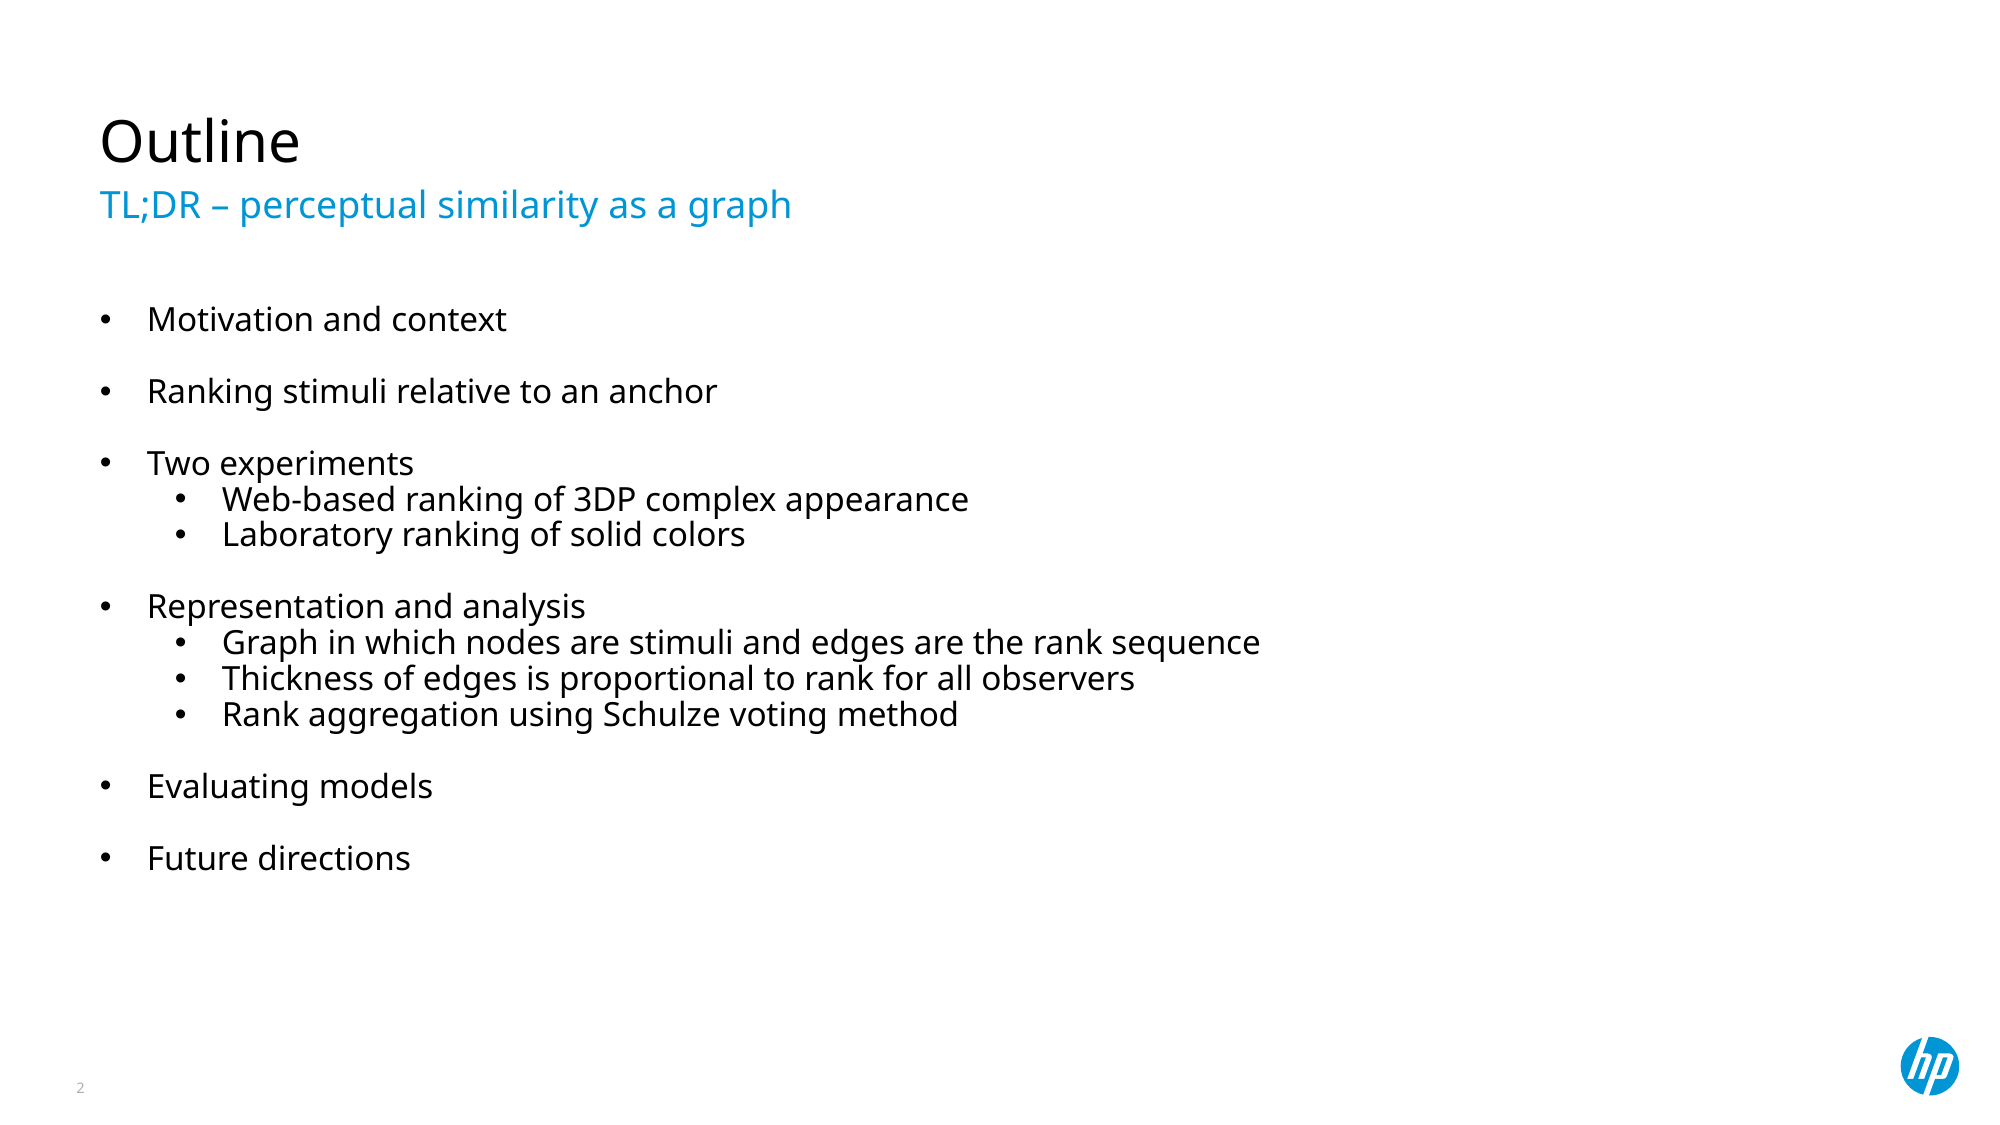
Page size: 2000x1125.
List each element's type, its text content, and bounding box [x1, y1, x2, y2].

text_box Motivation and context Ranking stimuli relative to an anchor Two experiments Web-based ranking of 3DP complex appearance Laboratory ranking of solid colors Representation and analysis Graph in which nodes are stimuli and edges are the rank sequence Thickness of edges is proportional to rank for all observers Rank aggregation using Schulze voting method Evaluating models Future directions [99, 302, 1900, 952]
slide_number 2 [34, 1062, 85, 1099]
title Outline [99, 50, 1900, 175]
list TL;DR – perceptual similarity as a graph [99, 186, 1900, 229]
